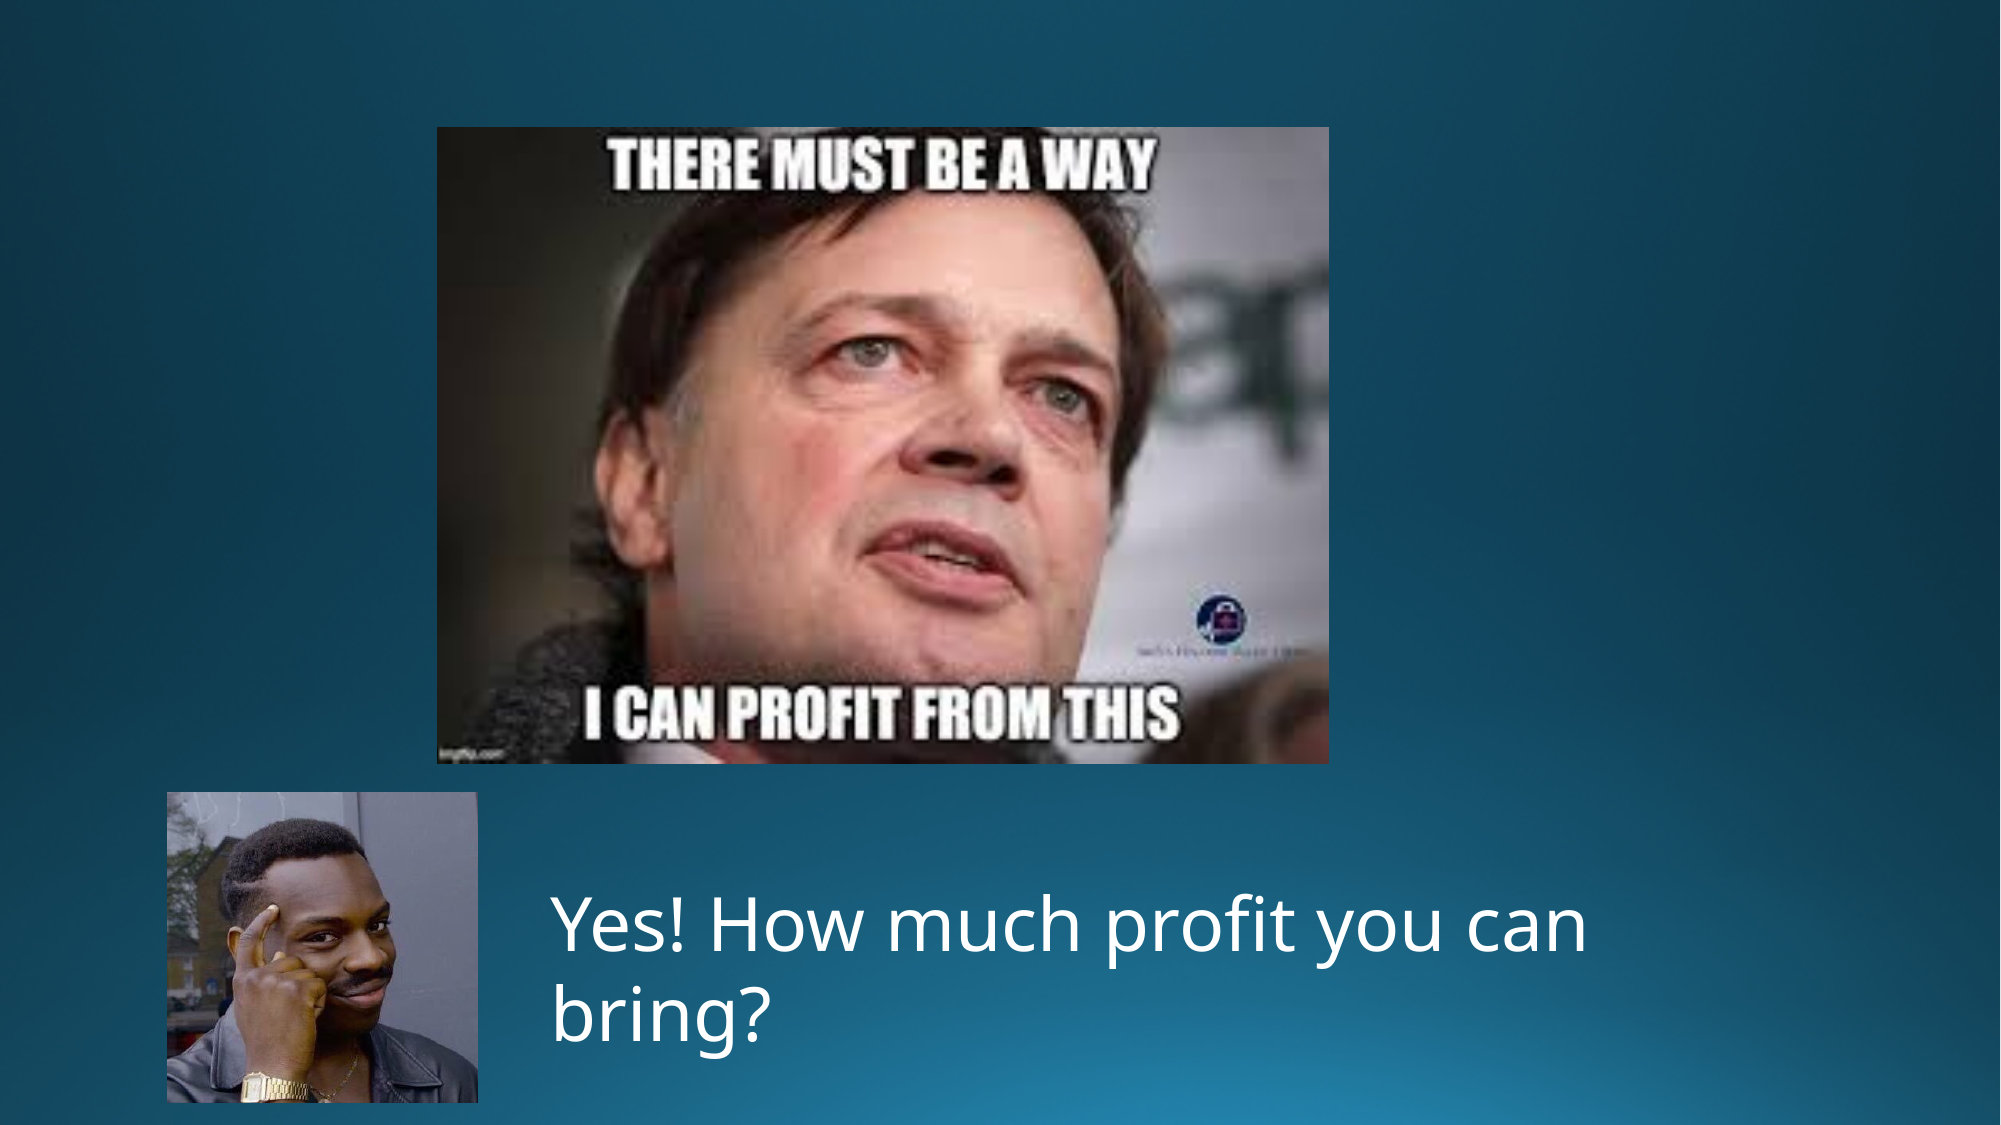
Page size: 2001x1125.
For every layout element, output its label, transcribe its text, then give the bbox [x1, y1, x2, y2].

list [167, 792, 478, 1103]
text_box Yes! How much profit you can bring? [535, 869, 1814, 1065]
picture [0, 0, 2001, 1125]
